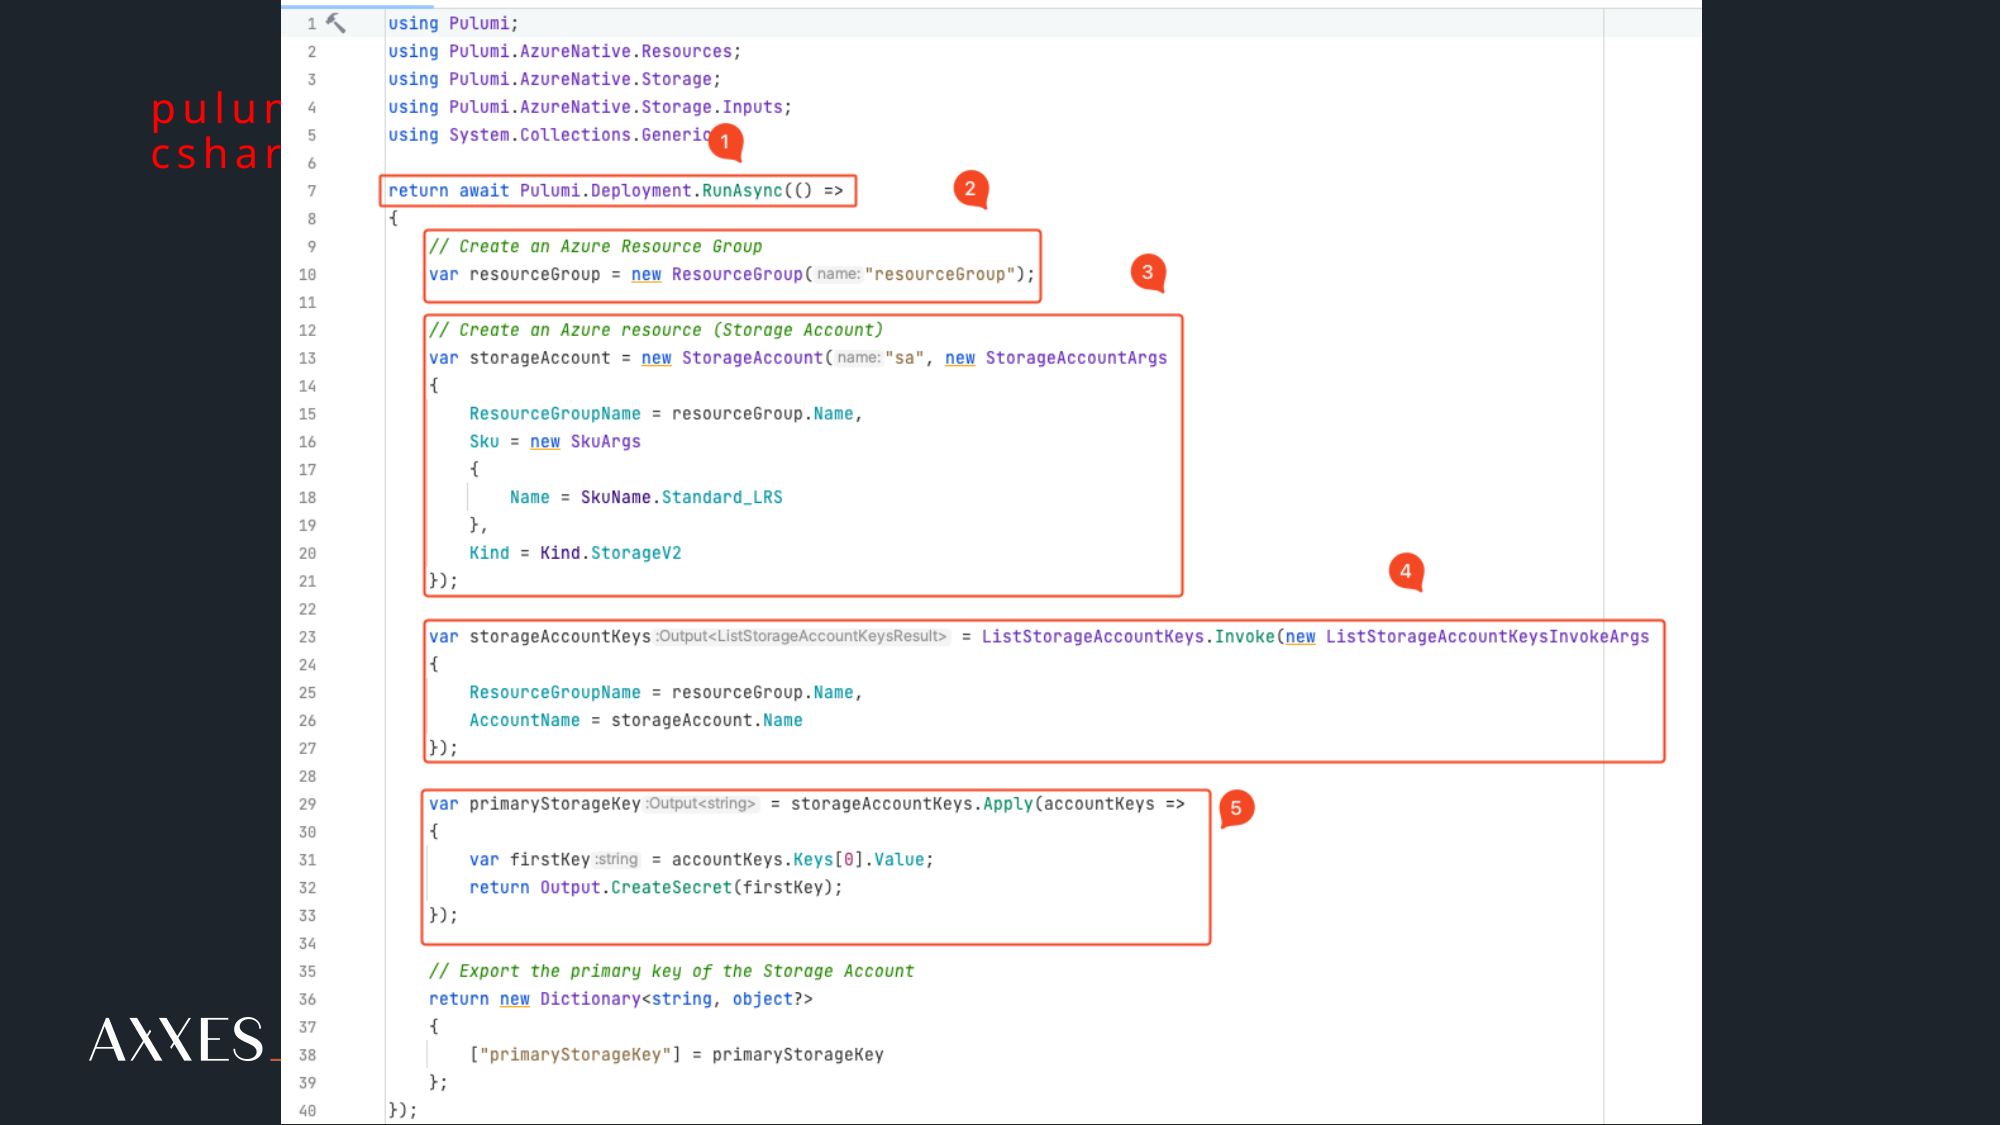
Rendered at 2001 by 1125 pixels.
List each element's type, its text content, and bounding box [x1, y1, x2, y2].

picture [89, 0, 1702, 1124]
title pulumi new azure-csharp [135, 113, 281, 186]
